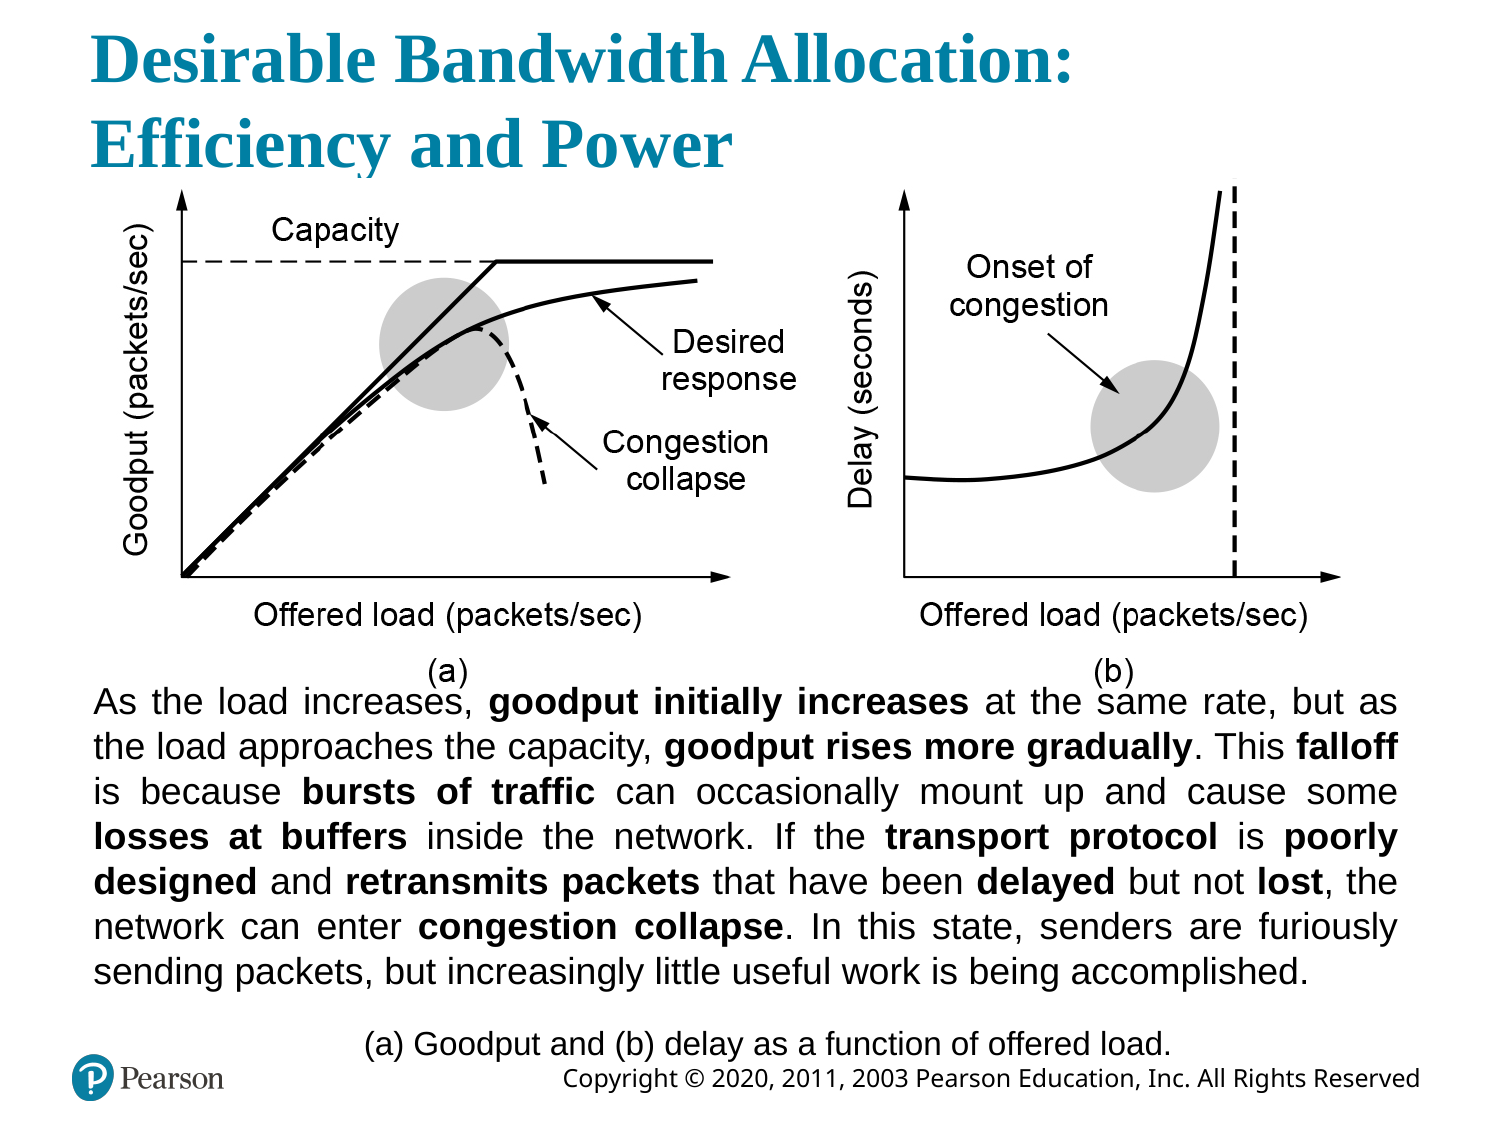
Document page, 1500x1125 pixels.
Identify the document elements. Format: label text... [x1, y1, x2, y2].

list (a) Goodput and (b) delay as a function of offered load. [93, 1013, 1444, 1077]
picture [72, 1087, 83, 1101]
picture [72, 1054, 88, 1070]
picture [98, 1077, 224, 1101]
picture [116, 178, 1342, 689]
picture [89, 1071, 105, 1088]
text_box As the load increases, goodput initially increases at the same rate, but as the load approaches the capacity, goodput rises more gradually. This falloff is because bursts of traffic can occasionally mount up and cause some losses at buffers inside the network. If the transport protocol is poorly designed and retransmits packets that have been delayed but not lost, the network can enter congestion collapse. In this state, senders are furiously sending packets, but increasingly little useful work is being accomplished. [78, 669, 1414, 1000]
title Desirable Bandwidth Allocation: Efficiency and Power [75, 37, 1425, 197]
picture [80, 1063, 93, 1071]
